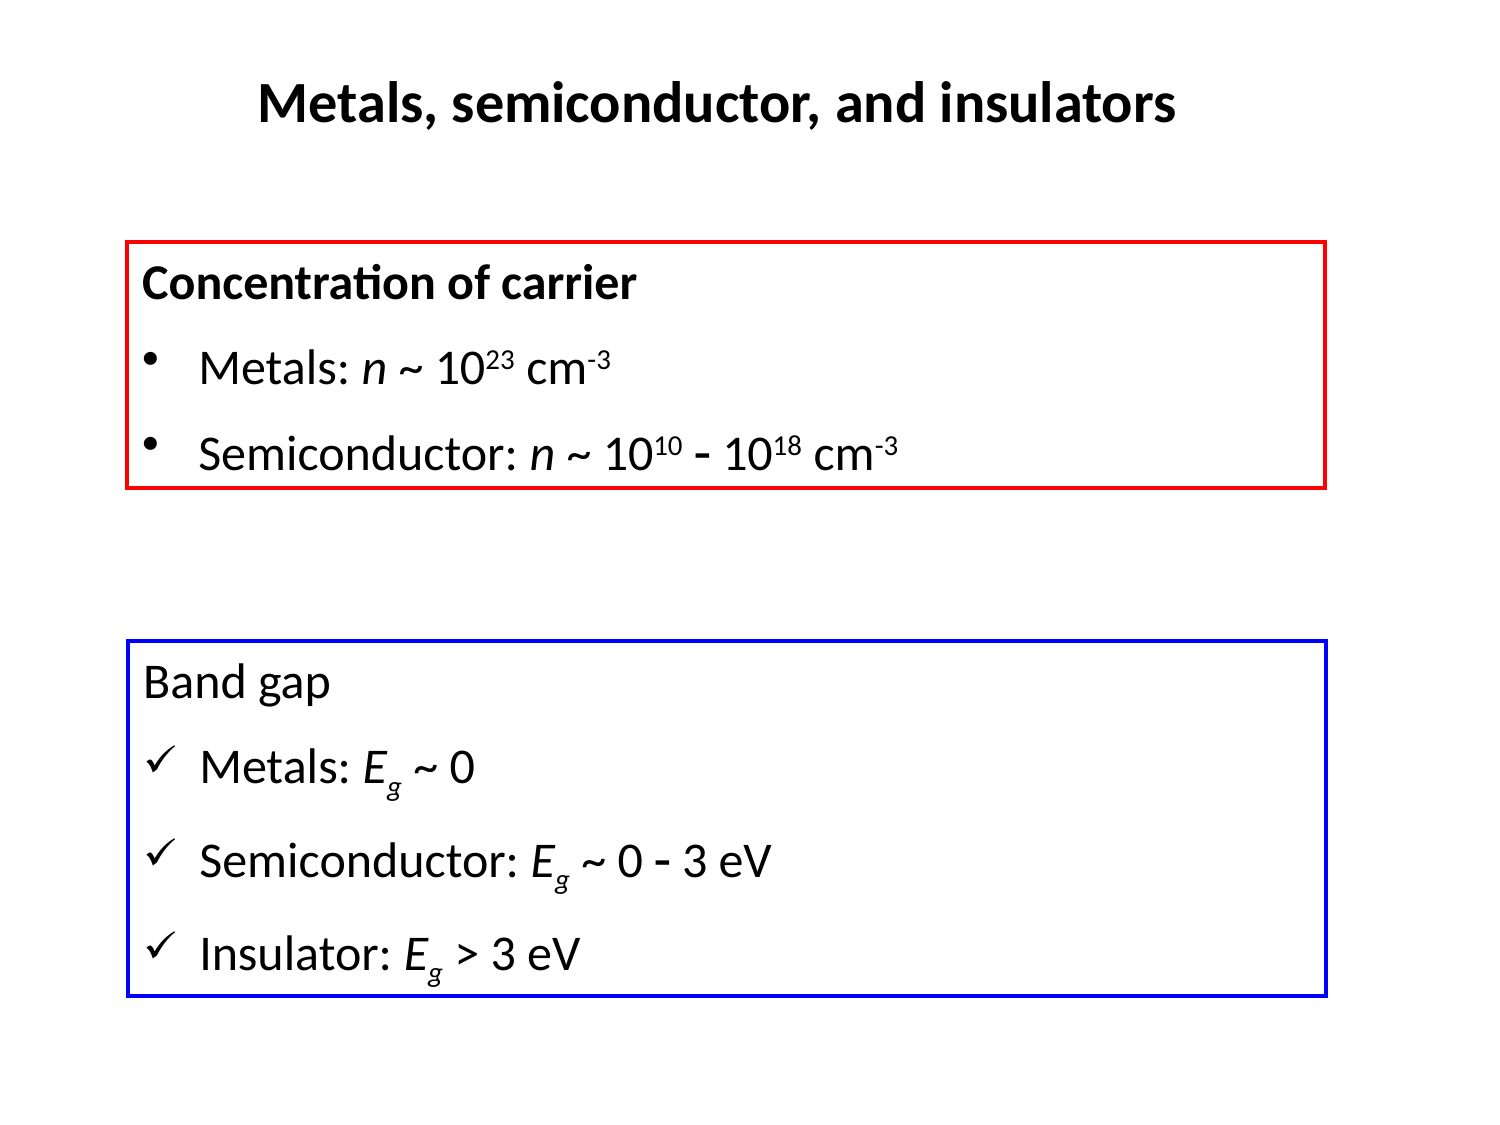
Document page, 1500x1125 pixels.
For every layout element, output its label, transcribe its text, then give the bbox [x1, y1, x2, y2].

text_box Metals, semiconductor, and insulators [114, 42, 1321, 142]
text_box Band gap Metals: Eg ~ 0 Semiconductor: Eg ~ 0  3 eV Insulator: Eg > 3 eV [128, 641, 1327, 997]
text_box Concentration of carrier Metals: n ~ 1023 cm-3 Semiconductor: n ~ 1010  1018 cm-3 [127, 242, 1326, 488]
